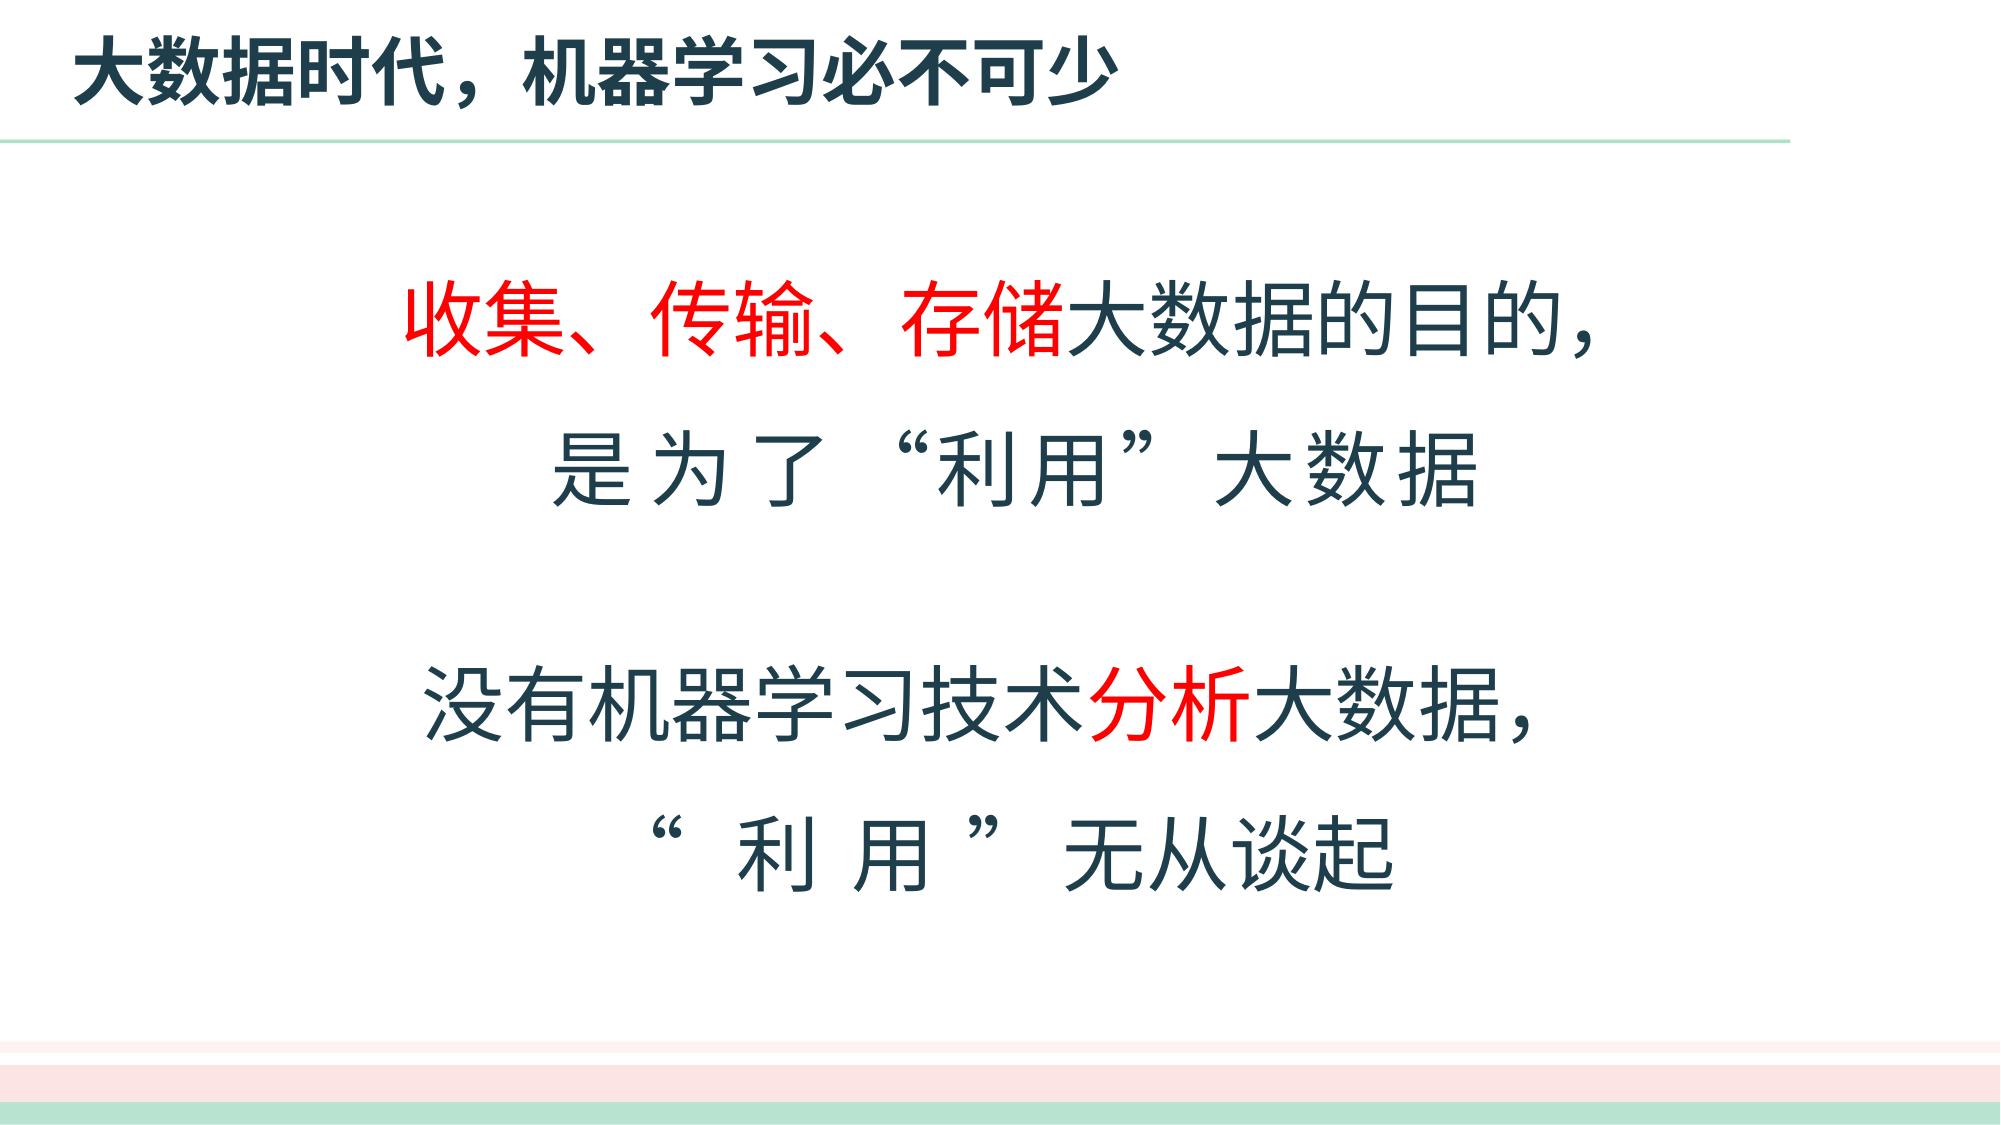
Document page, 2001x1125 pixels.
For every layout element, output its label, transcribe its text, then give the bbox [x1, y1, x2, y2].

title 大数据时代，机器学习必不可少 [56, 11, 1782, 140]
picture [0, 0, 2001, 1125]
text_box 收集、传输、存储大数据的目的， 是为了“利用”大数据 没有机器学习技术分析大数据， “利用”无从谈起 [396, 267, 1651, 903]
